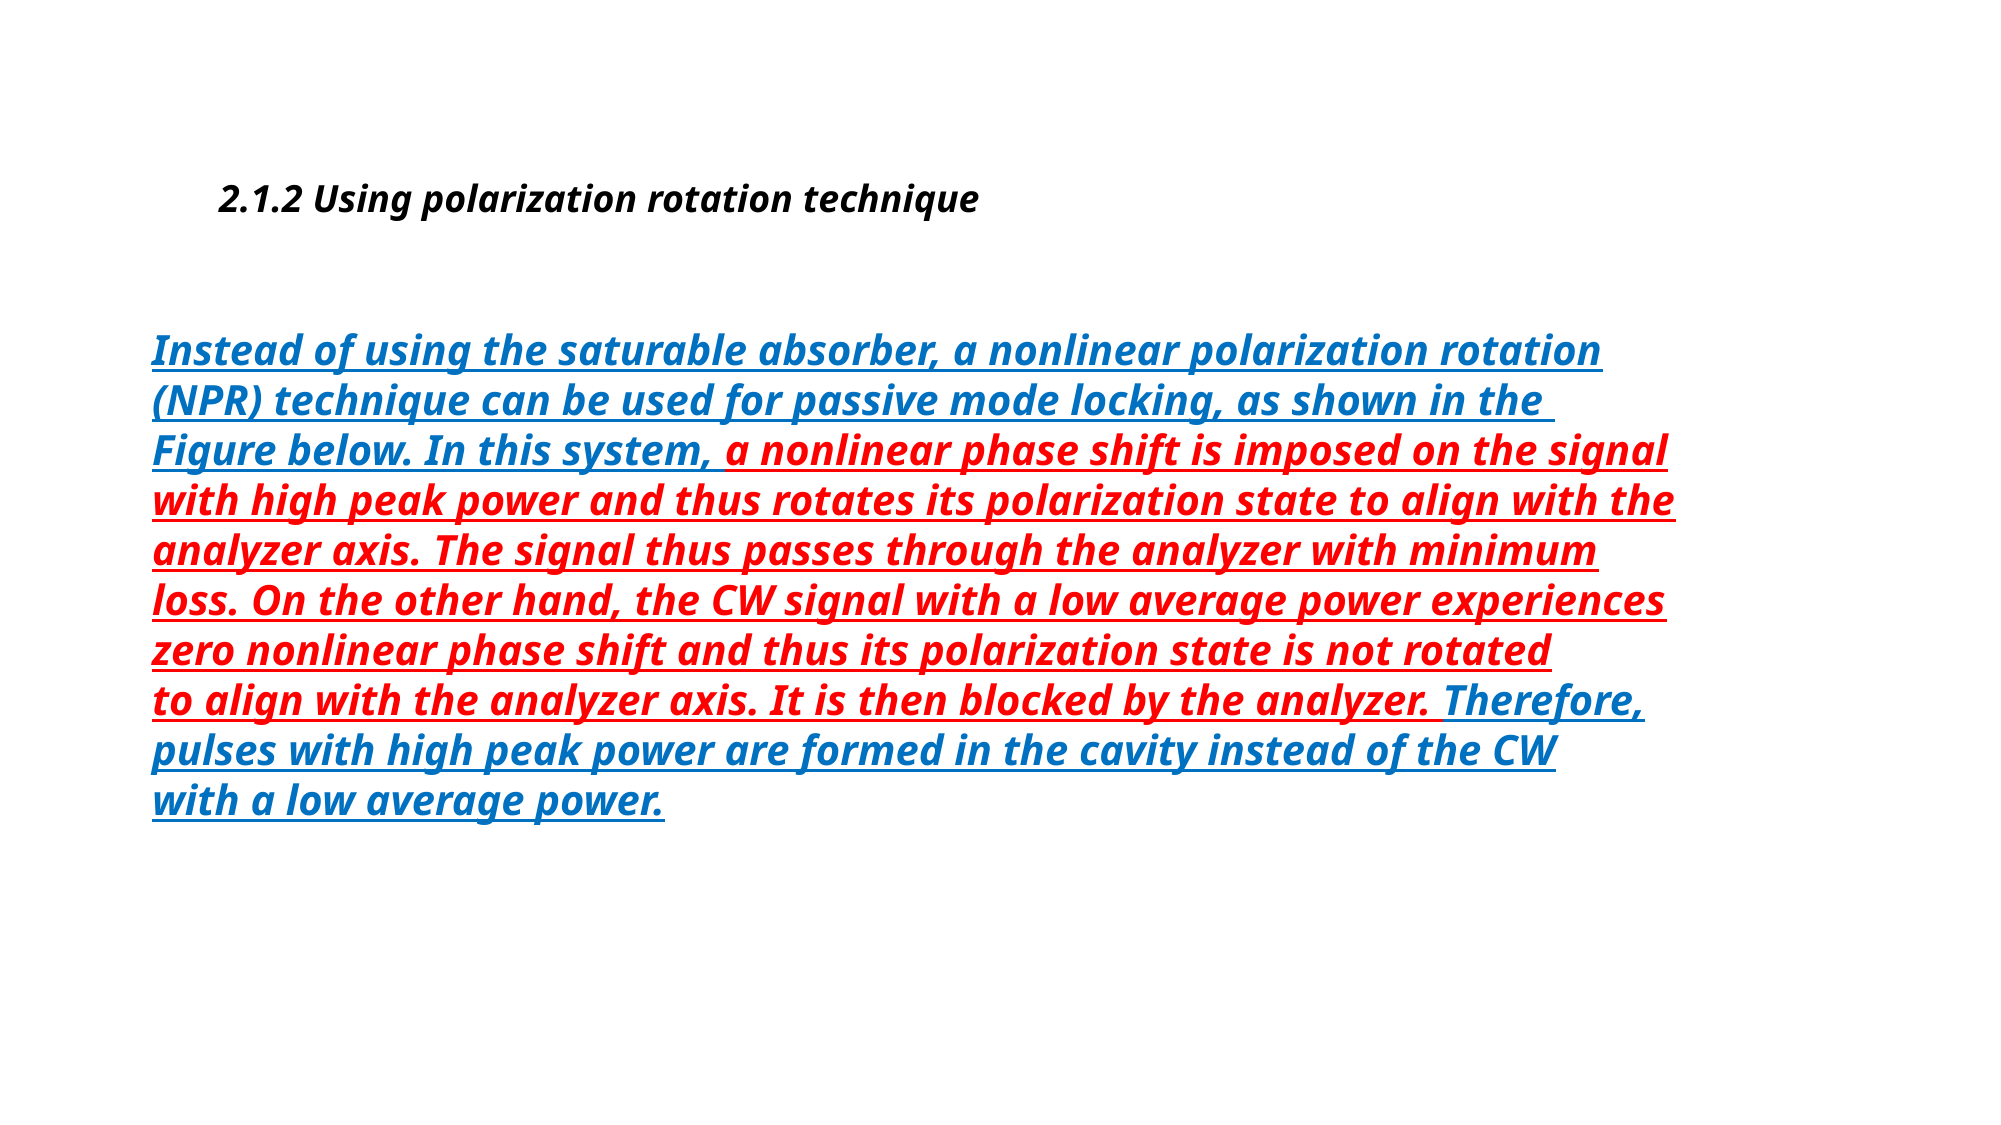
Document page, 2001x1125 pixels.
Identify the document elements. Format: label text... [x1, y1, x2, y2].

text_box 2.1.2 Using polarization rotation technique [204, 167, 996, 228]
text_box Instead of using the saturable absorber, a nonlinear polarization rotation (NPR) technique can be used for passive mode locking, as shown in the Figure below. In this system, a nonlinear phase shift is imposed on the signal with high peak power and thus rotates its polarization state to align with the analyzer axis. The signal thus passes through the analyzer with minimum loss. On the other hand, the CW signal with a low average power experiences zero nonlinear phase shift and thus its polarization state is not rotated to align with the analyzer axis. It is then blocked by the analyzer. Therefore, pulses with high peak power are formed in the cavity instead of the CW with a low average power. [137, 316, 1863, 832]
